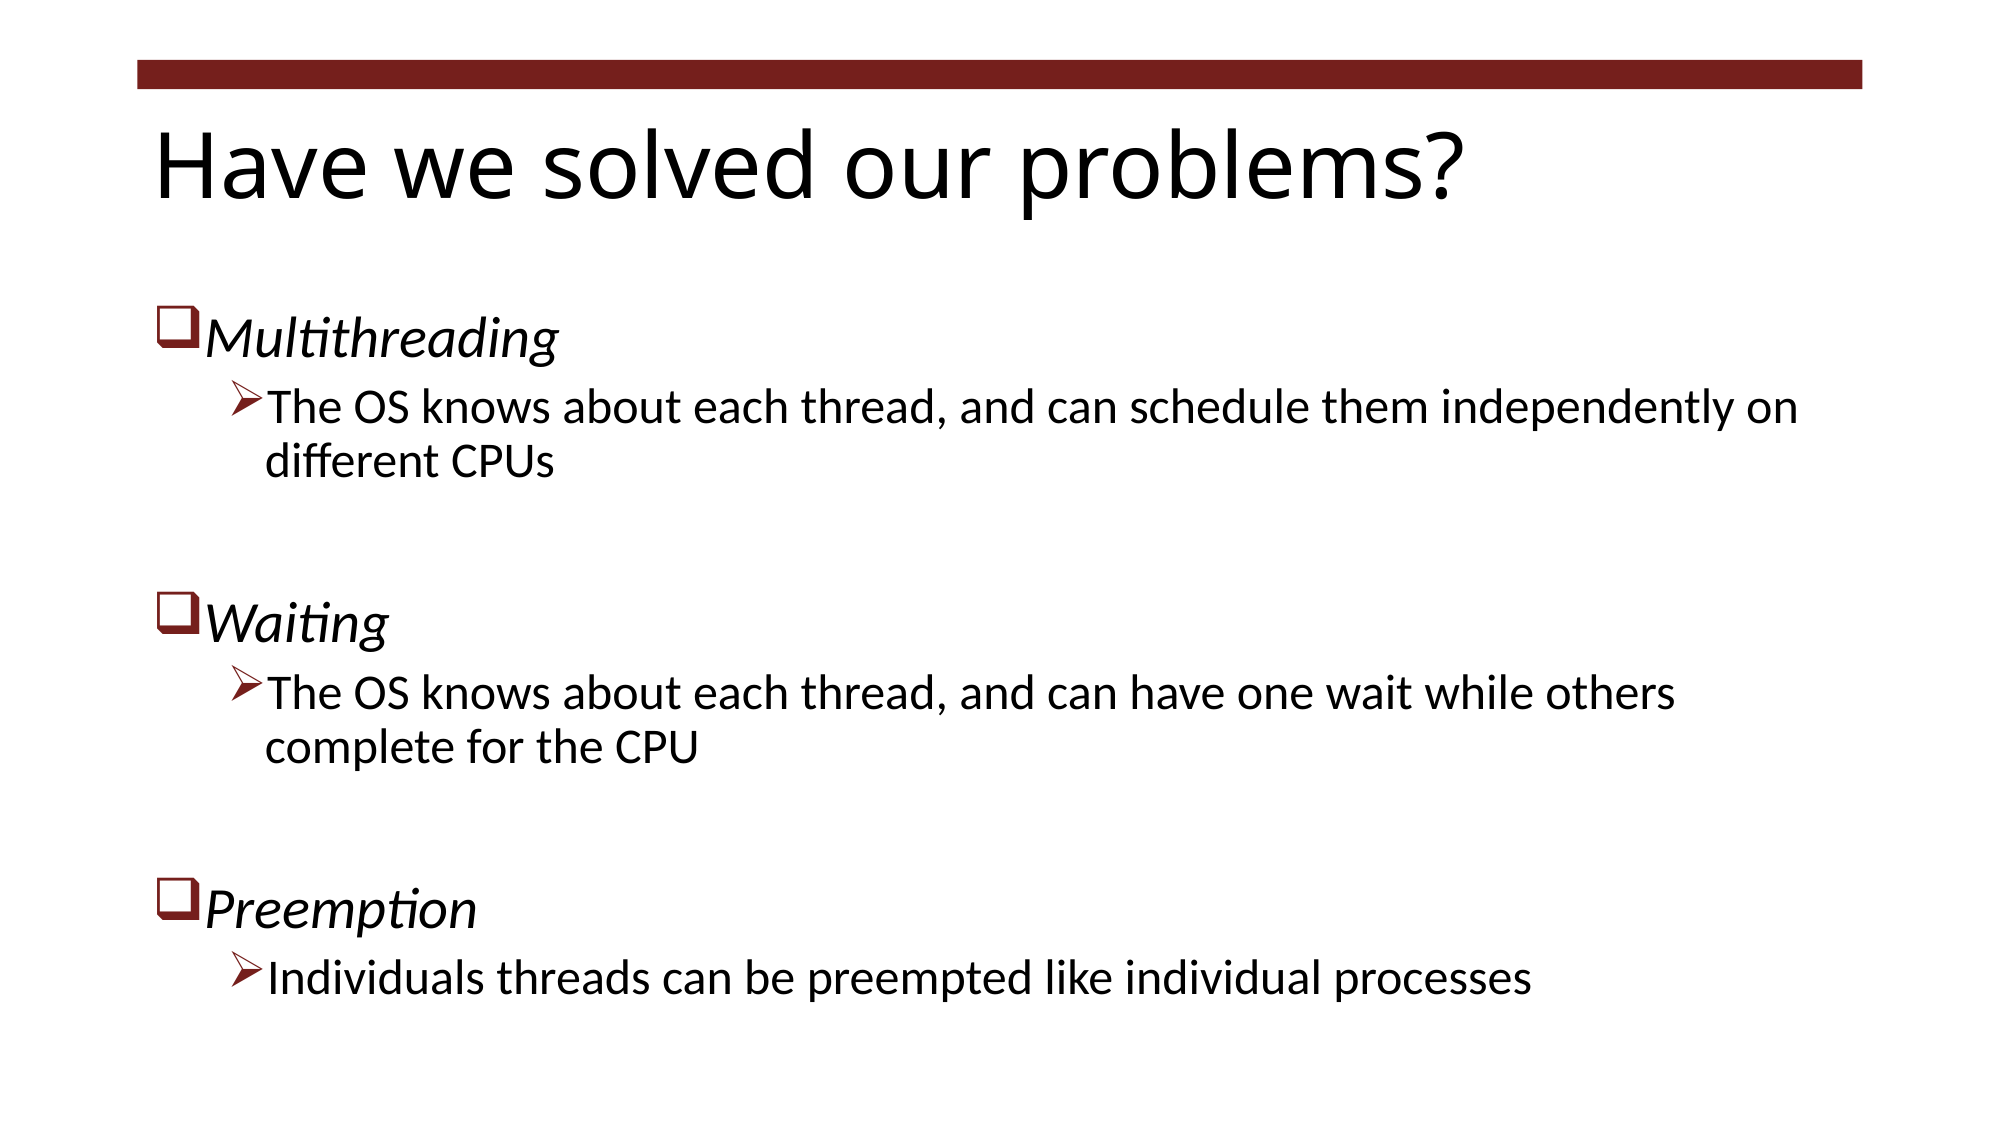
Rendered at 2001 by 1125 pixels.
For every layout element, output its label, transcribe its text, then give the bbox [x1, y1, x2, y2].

title Have we solved our problems? [137, 59, 1531, 278]
list Multithreading The OS knows about each thread, and can schedule them independently on different CPUs Waiting The OS knows about each thread, and can have one wait while others complete for the CPU Preemption Individuals threads can be preempted like individual processes [137, 299, 1863, 1103]
